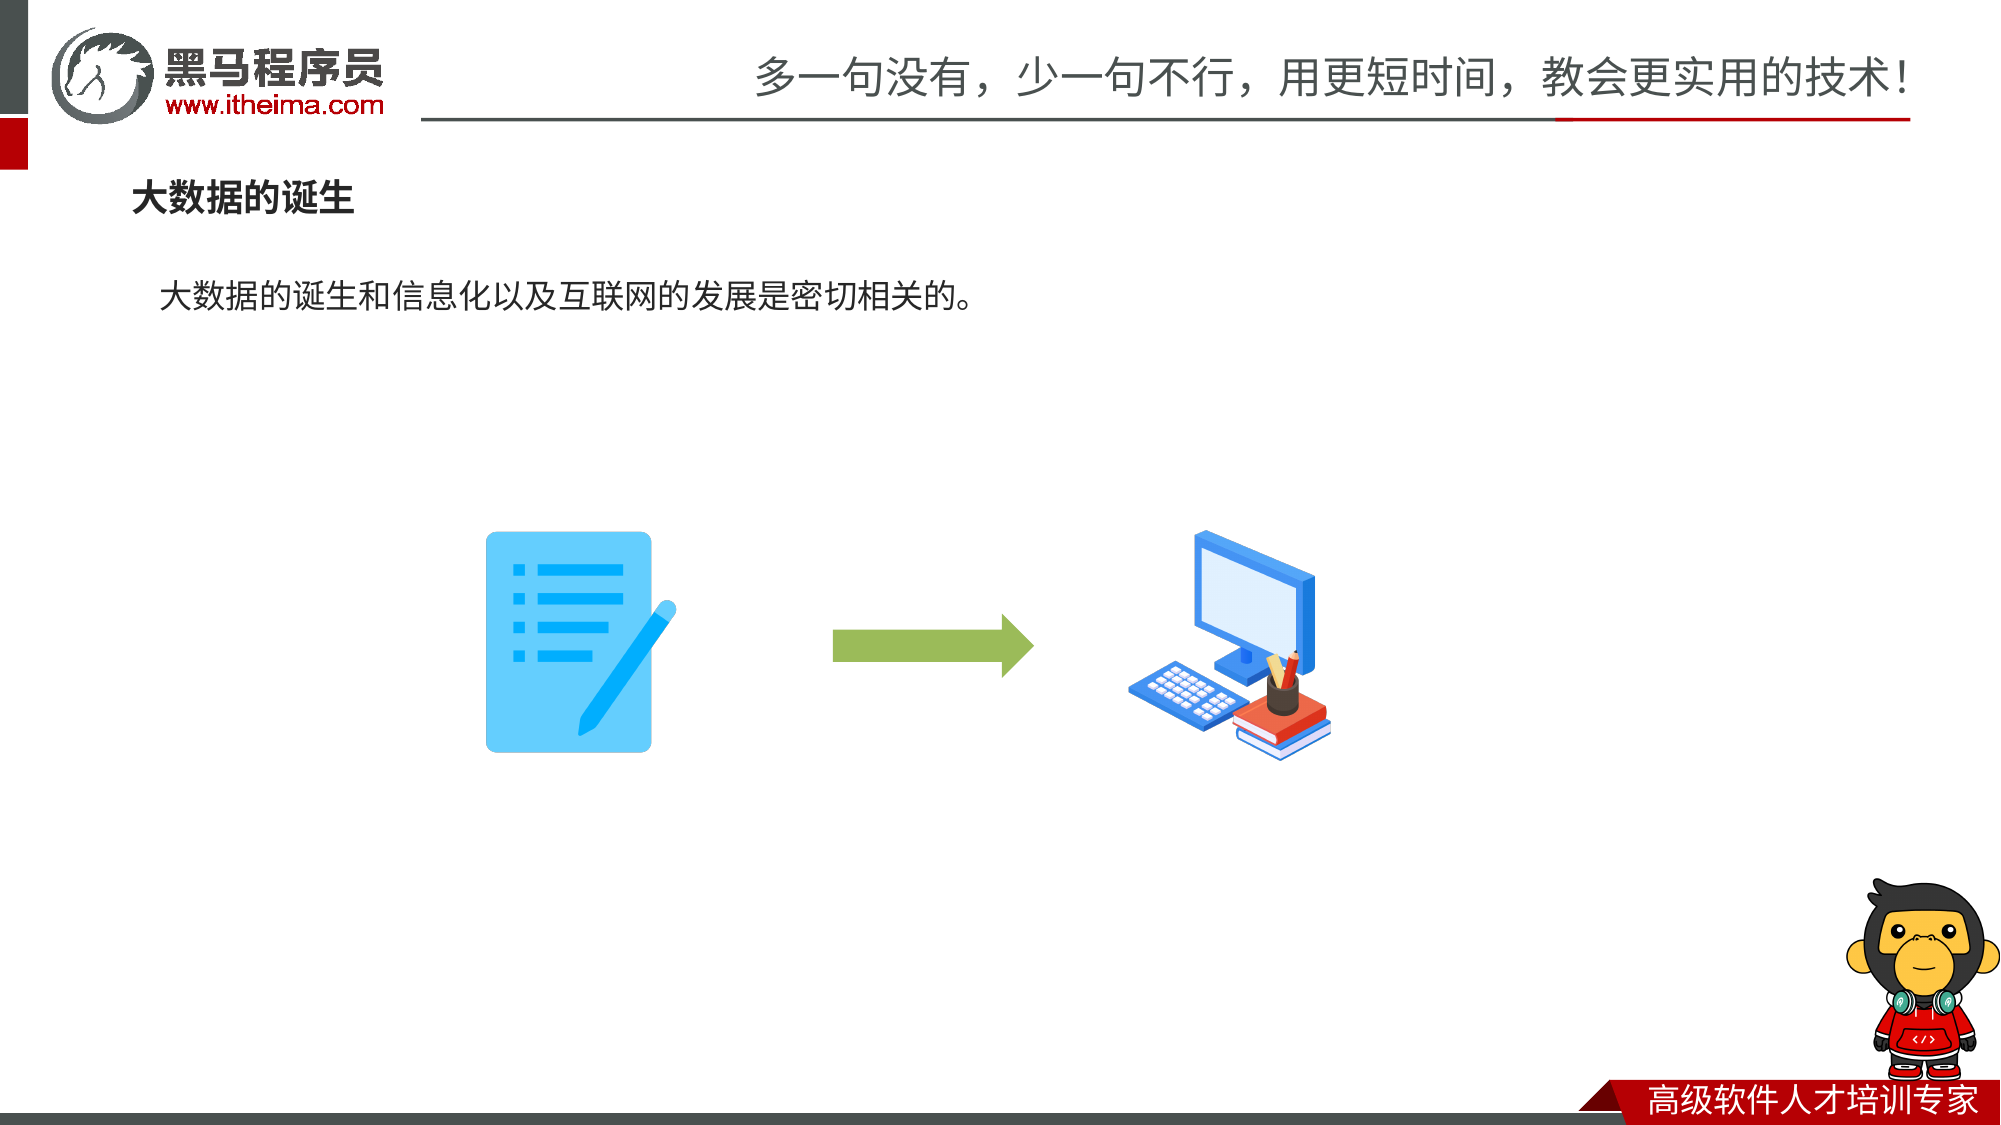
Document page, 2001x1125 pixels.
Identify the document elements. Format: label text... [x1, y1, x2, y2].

text_box [830, 611, 1037, 680]
picture [1819, 869, 2000, 1089]
list 大数据的诞生和信息化以及互联网的发展是密切相关的。 [144, 248, 1316, 334]
picture [50, 26, 384, 125]
picture [1114, 530, 1346, 762]
picture [409, 473, 753, 818]
list 大数据的诞生 [116, 154, 1872, 239]
